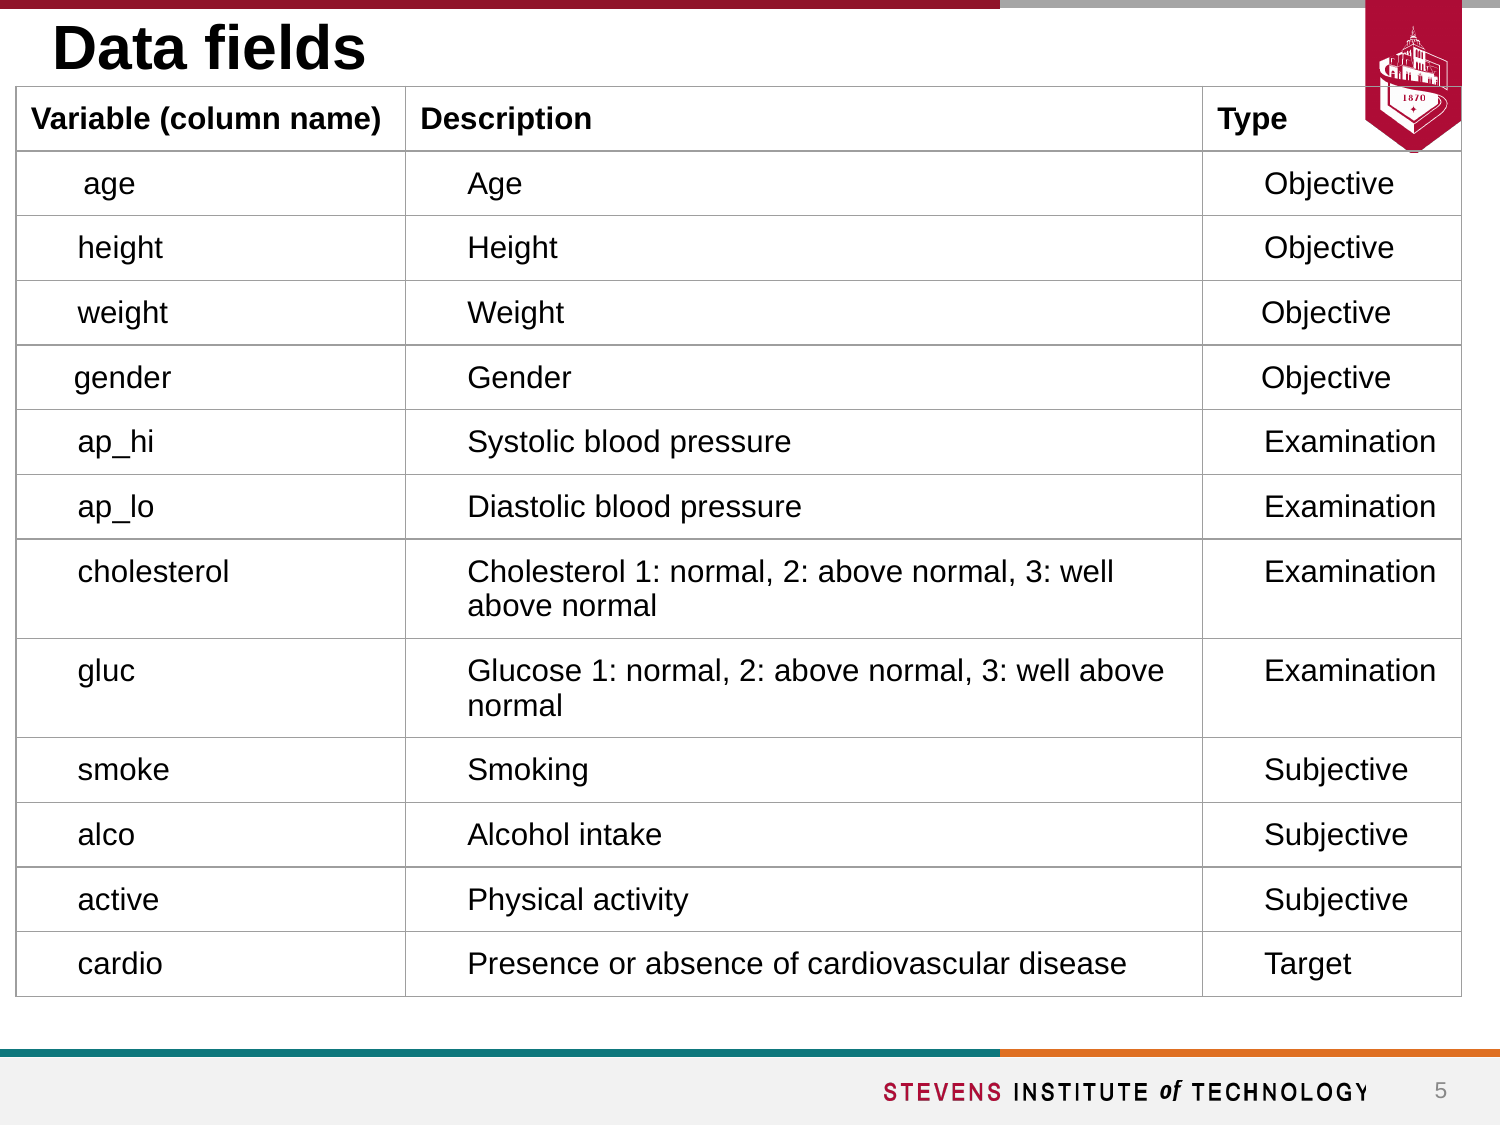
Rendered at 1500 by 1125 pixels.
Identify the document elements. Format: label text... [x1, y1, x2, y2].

table_cell cardio [17, 932, 405, 996]
table_cell weight [17, 281, 405, 344]
table_cell age [17, 152, 405, 215]
table_cell ap_lo [17, 475, 405, 538]
table_cell Subjective [1203, 868, 1461, 931]
table_cell Smoking [406, 738, 1202, 802]
table_cell Examination [1203, 639, 1461, 737]
slide_number 5 [1401, 1059, 1481, 1120]
table_cell Subjective [1203, 738, 1461, 802]
table_cell Diastolic blood pressure [406, 475, 1202, 538]
table_cell Examination [1203, 540, 1461, 638]
table_cell Height [406, 216, 1202, 280]
table_header Description [406, 87, 1202, 150]
table_cell cholesterol [17, 540, 405, 638]
table_cell Cholesterol 1: normal, 2: above normal, 3: well above normal [406, 540, 1202, 638]
table_cell Objective [1203, 346, 1461, 409]
table_cell Age [406, 152, 1202, 215]
table_cell Subjective [1203, 803, 1461, 866]
picture [1365, 0, 1462, 86]
table_cell Systolic blood pressure [406, 410, 1202, 474]
title Data fields [37, 0, 1236, 86]
table_cell Glucose 1: normal, 2: above normal, 3: well above normal [406, 639, 1202, 737]
table_cell active [17, 868, 405, 931]
table_cell Alcohol intake [406, 803, 1202, 866]
table_cell smoke [17, 738, 405, 802]
table_header Variable (column name) [17, 87, 405, 150]
table_cell ap_hi [17, 410, 405, 474]
table_cell Examination [1203, 475, 1461, 538]
table_cell Gender [406, 346, 1202, 409]
table_cell gluc [17, 639, 405, 737]
table_cell Presence or absence of cardiovascular disease [406, 932, 1202, 996]
table_cell Examination [1203, 410, 1461, 474]
picture [884, 1080, 1366, 1101]
table_cell Objective [1203, 281, 1461, 344]
table_cell Target [1203, 932, 1461, 996]
table_cell height [17, 216, 405, 280]
table_cell Physical activity [406, 868, 1202, 931]
table_cell Objective [1203, 152, 1461, 215]
table_cell Weight [406, 281, 1202, 344]
table_cell Objective [1203, 216, 1461, 280]
table_header Type [1203, 87, 1461, 150]
table_cell alco [17, 803, 405, 866]
table_cell gender [17, 346, 405, 409]
